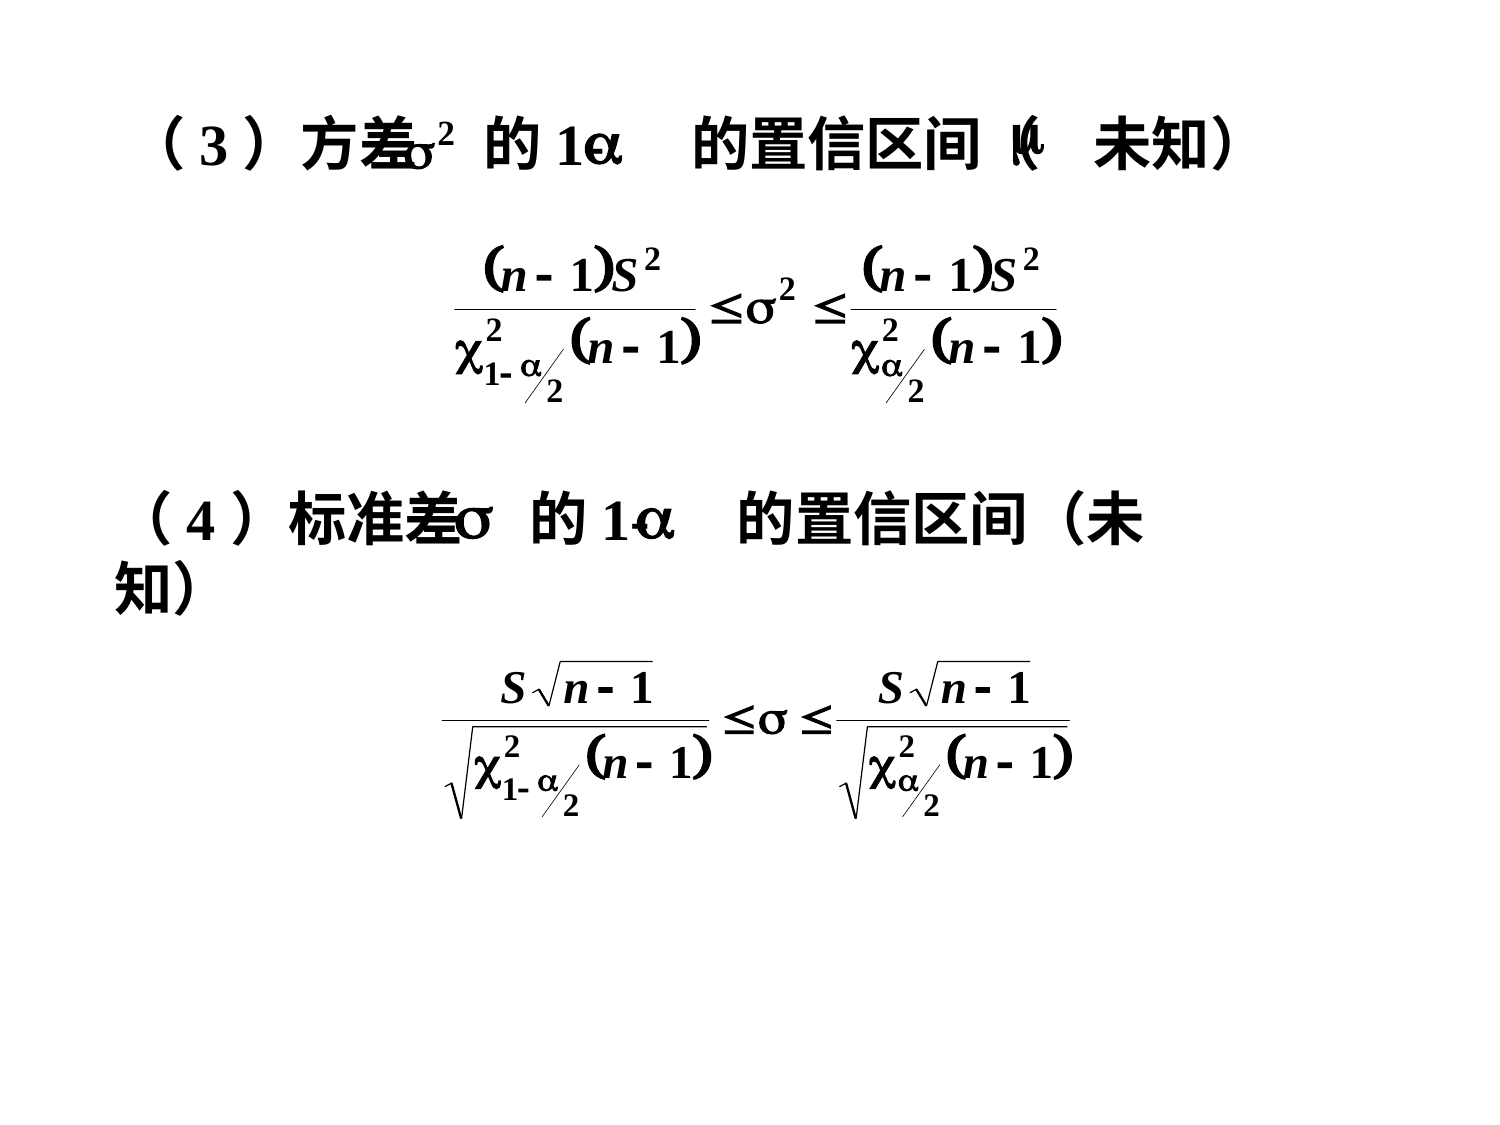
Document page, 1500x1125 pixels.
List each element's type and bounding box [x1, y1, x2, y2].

text_box [437, 655, 1076, 826]
text_box [449, 237, 1063, 411]
text_box [112, 99, 1376, 186]
text_box [99, 474, 1263, 561]
